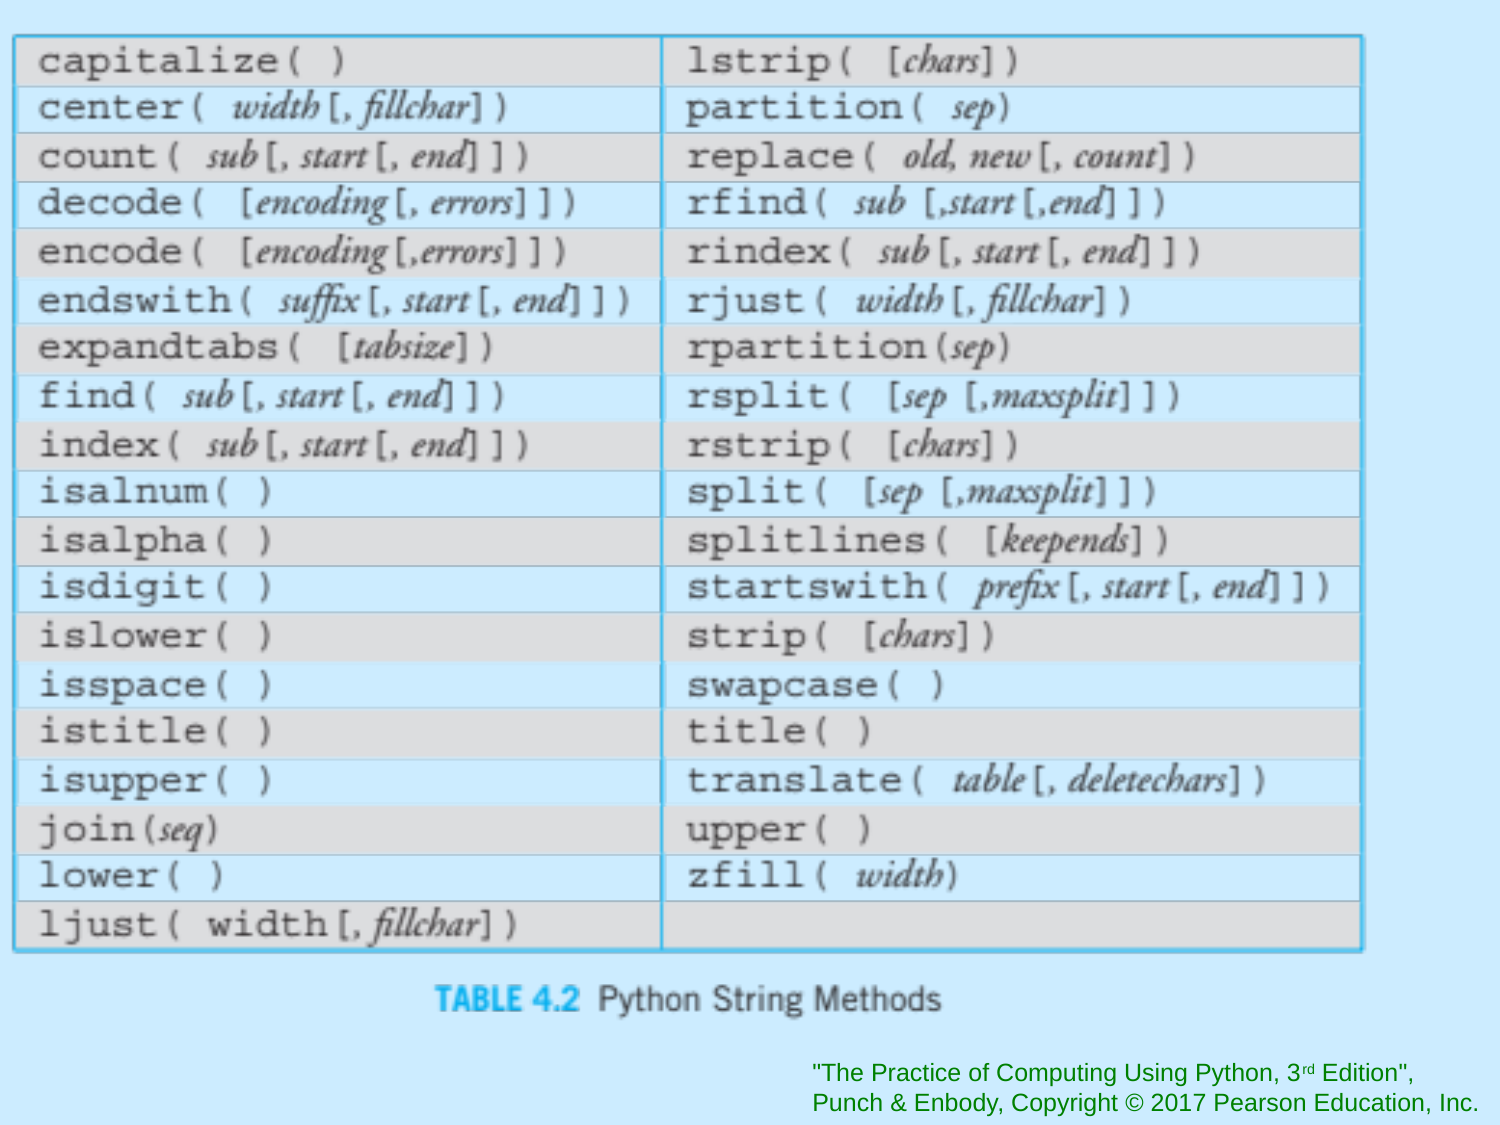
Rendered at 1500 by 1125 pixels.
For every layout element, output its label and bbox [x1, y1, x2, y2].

list [2, 24, 1376, 1030]
